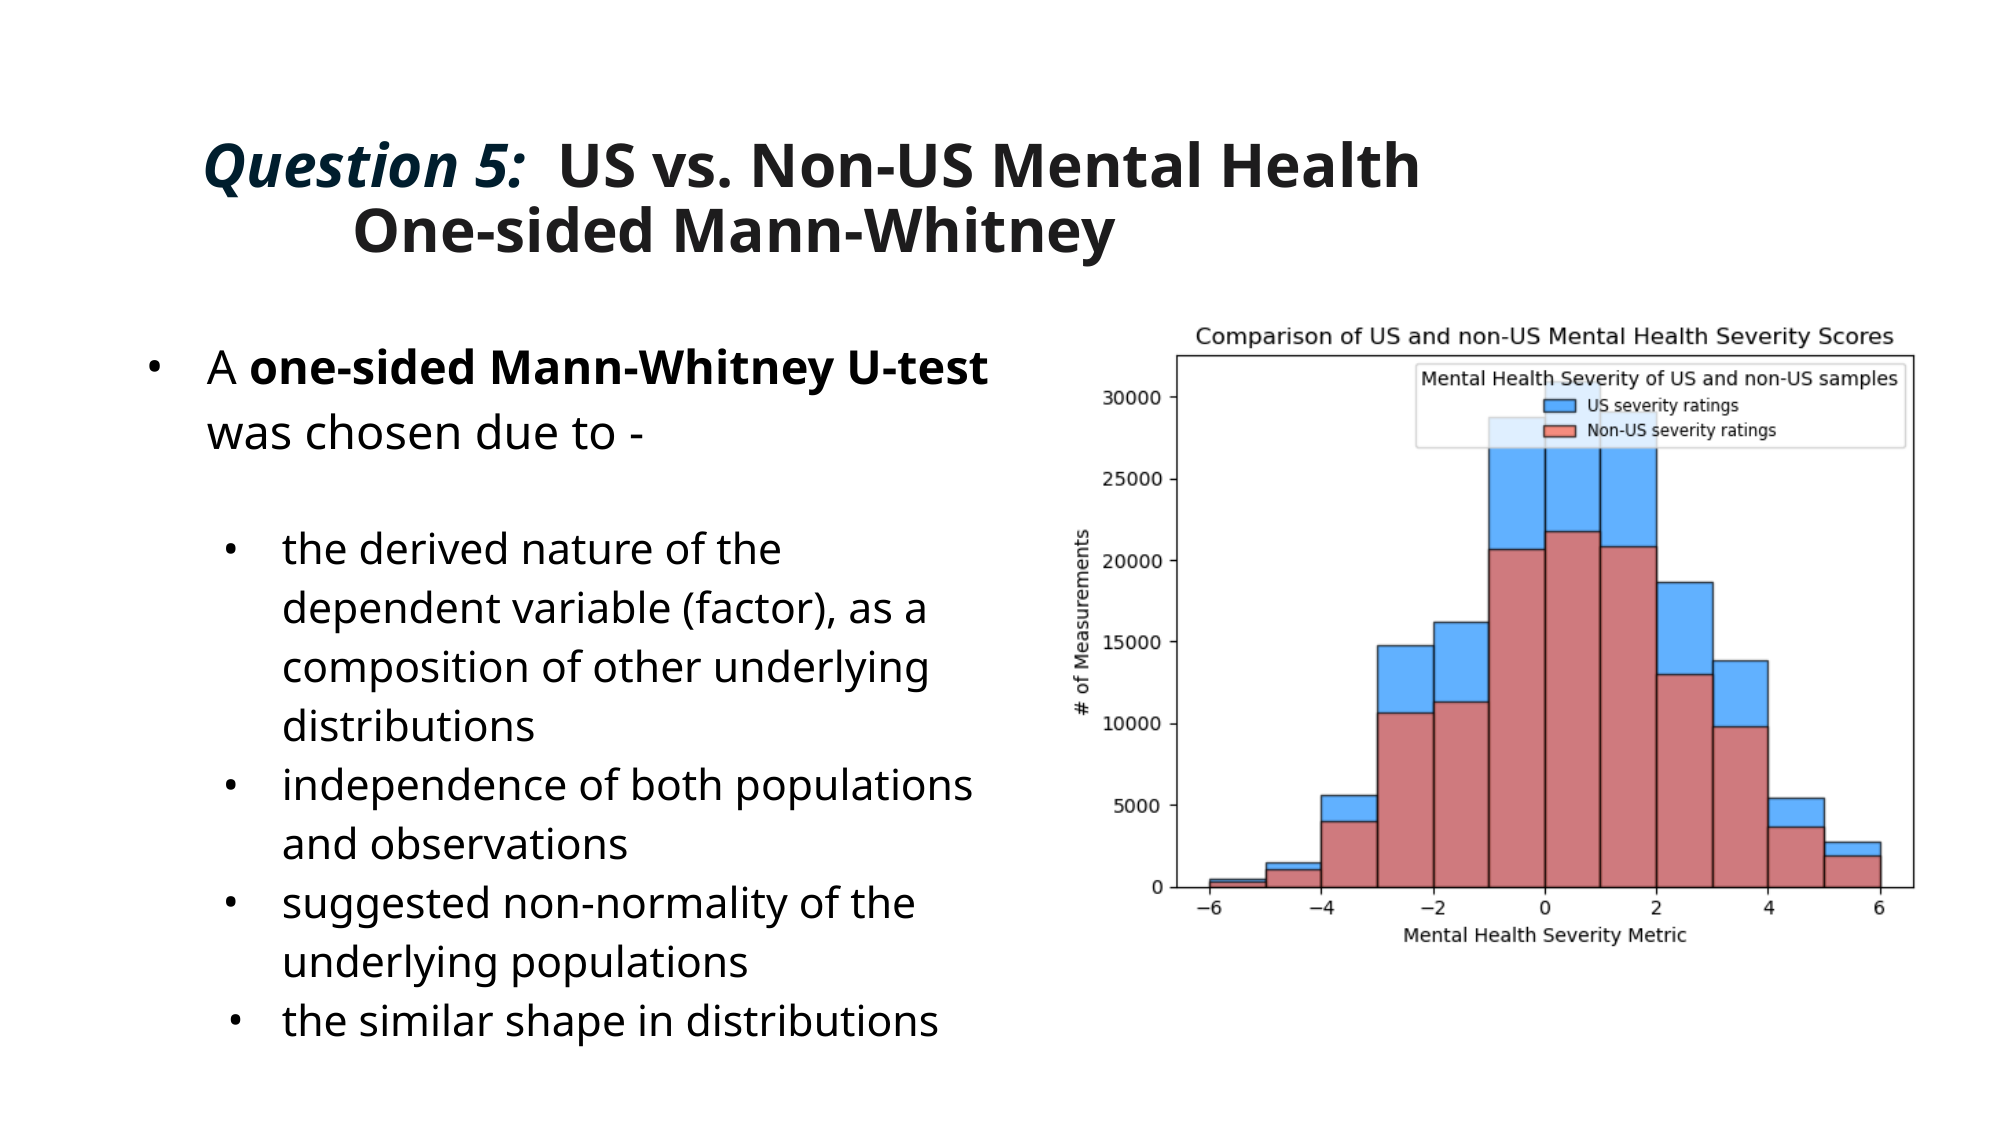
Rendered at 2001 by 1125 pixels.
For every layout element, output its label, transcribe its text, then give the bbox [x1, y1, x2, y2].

picture [1061, 313, 1927, 960]
title Question 5: US vs. Non-US Mental Health One-sided Mann-Whitney [187, 87, 1813, 315]
text_box A one-sided Mann-Whitney U-test was chosen due to - the derived nature of the dependent variable (factor), as a composition of other underlying distributions independence of both populations and observations suggested non-normality of the underlying populations the similar shape in distributions [116, 314, 1026, 1067]
